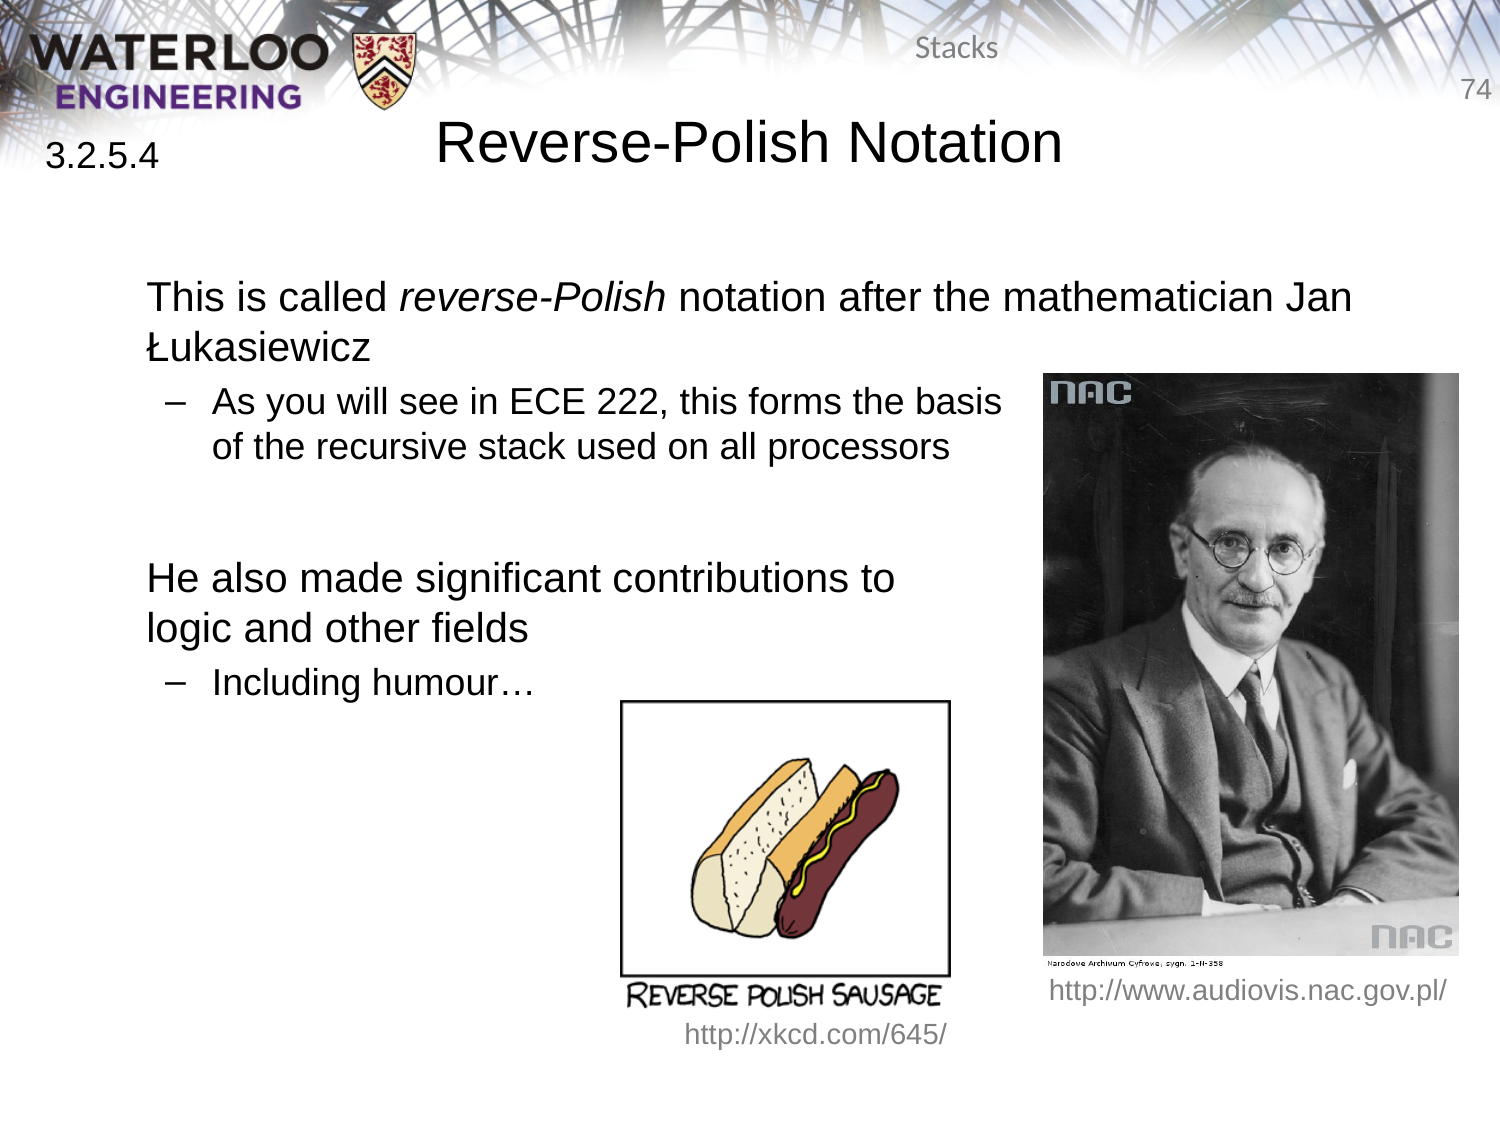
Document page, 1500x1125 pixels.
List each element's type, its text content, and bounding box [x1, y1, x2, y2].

title Reverse-Polish Notation [74, 44, 1426, 233]
list This is called reverse-Polish notation after the mathematician Jan Łukasiewicz As you will see in ECE 222, this forms the basis of the recursive stack used on all processors He also made significant contributions to logic and other fields Including humour… [74, 262, 1426, 1006]
text_box http://xkcd.com/645/ [669, 1008, 963, 1058]
text_box 3.2.5.4 [30, 124, 175, 184]
text_box http://www.audiovis.nac.gov.pl/ [1033, 964, 1463, 1014]
picture [0, 0, 1500, 1125]
